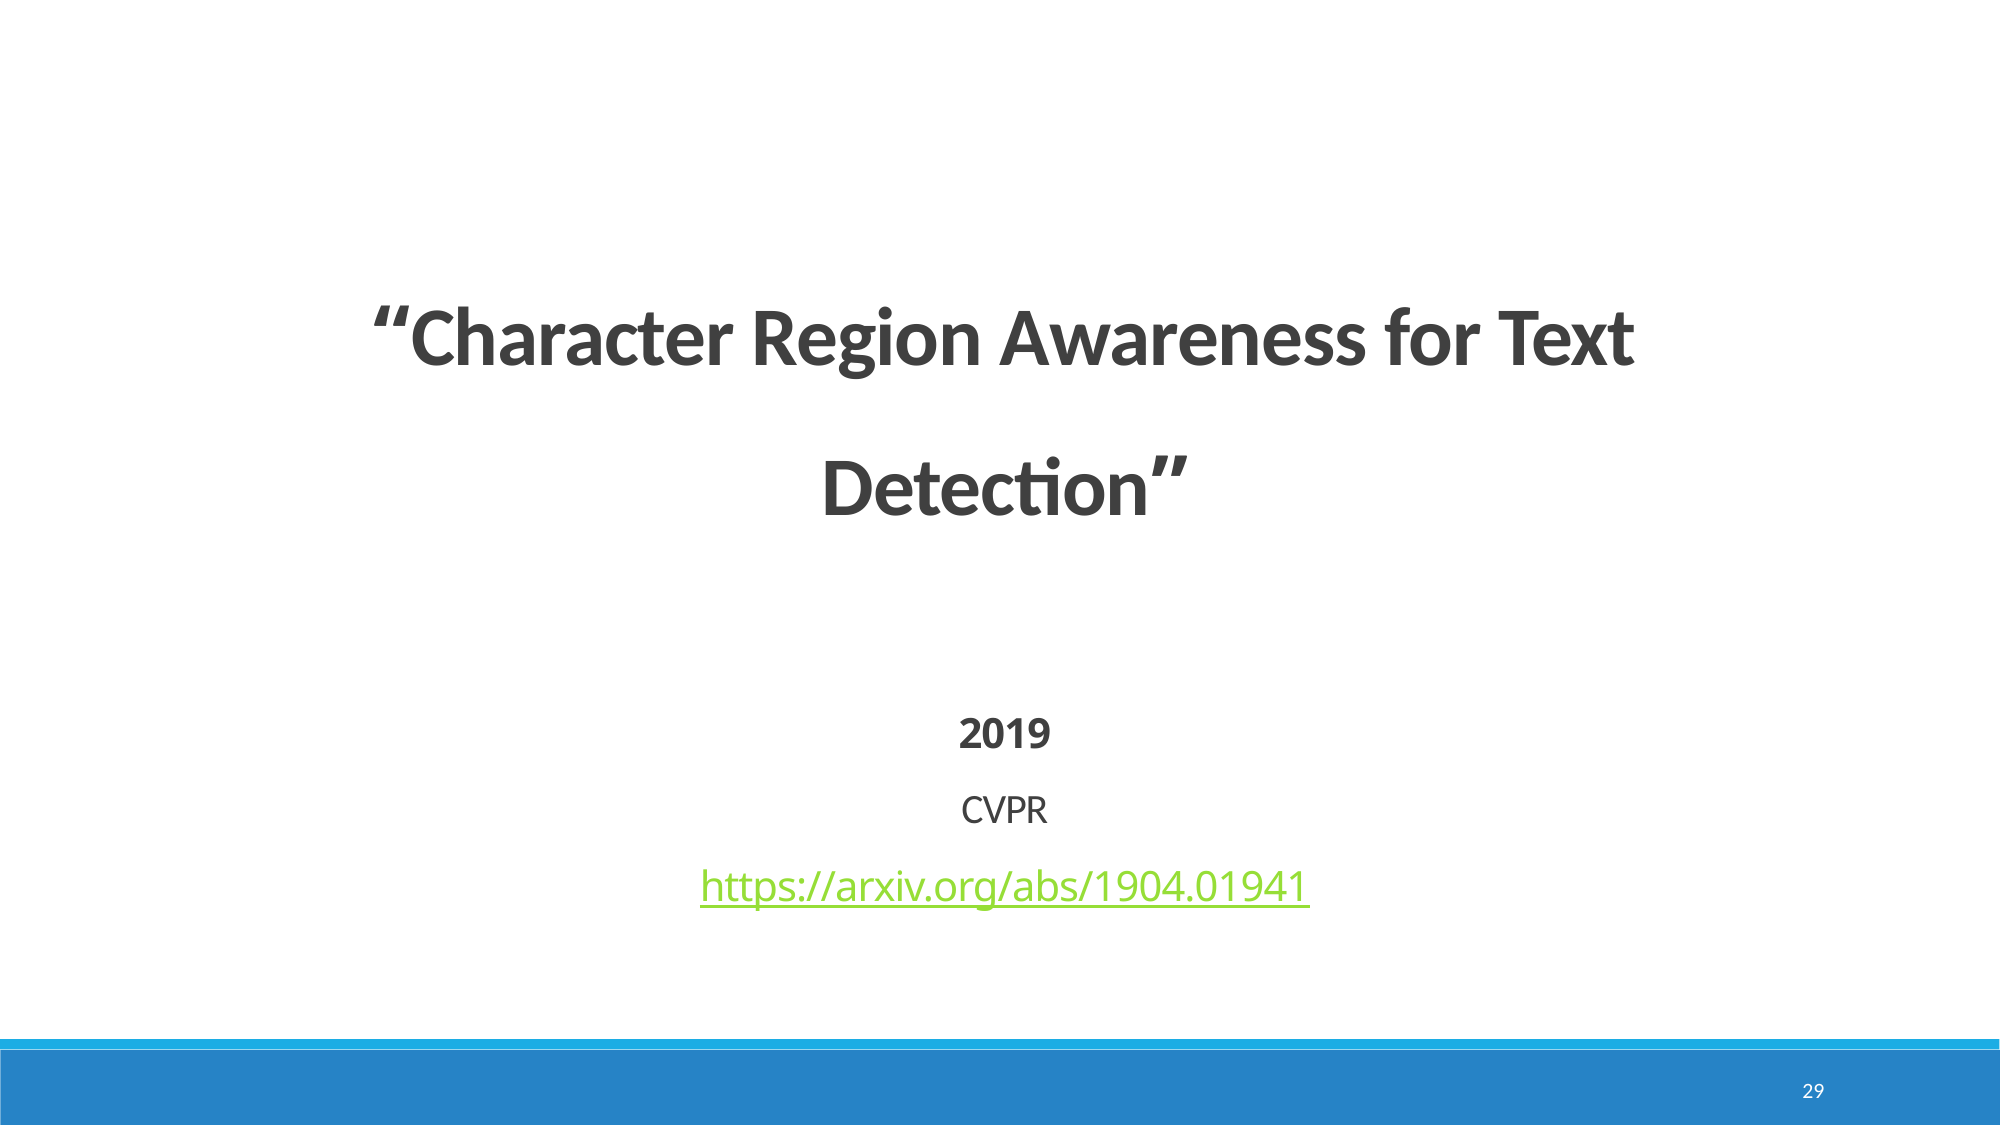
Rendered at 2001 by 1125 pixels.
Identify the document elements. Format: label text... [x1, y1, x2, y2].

text_box “Character Region Awareness for Text Detection” 2019 CVPR https://arxiv.org/abs/1904.01941 [179, 124, 1830, 956]
slide_number 29 [1624, 1059, 1840, 1120]
